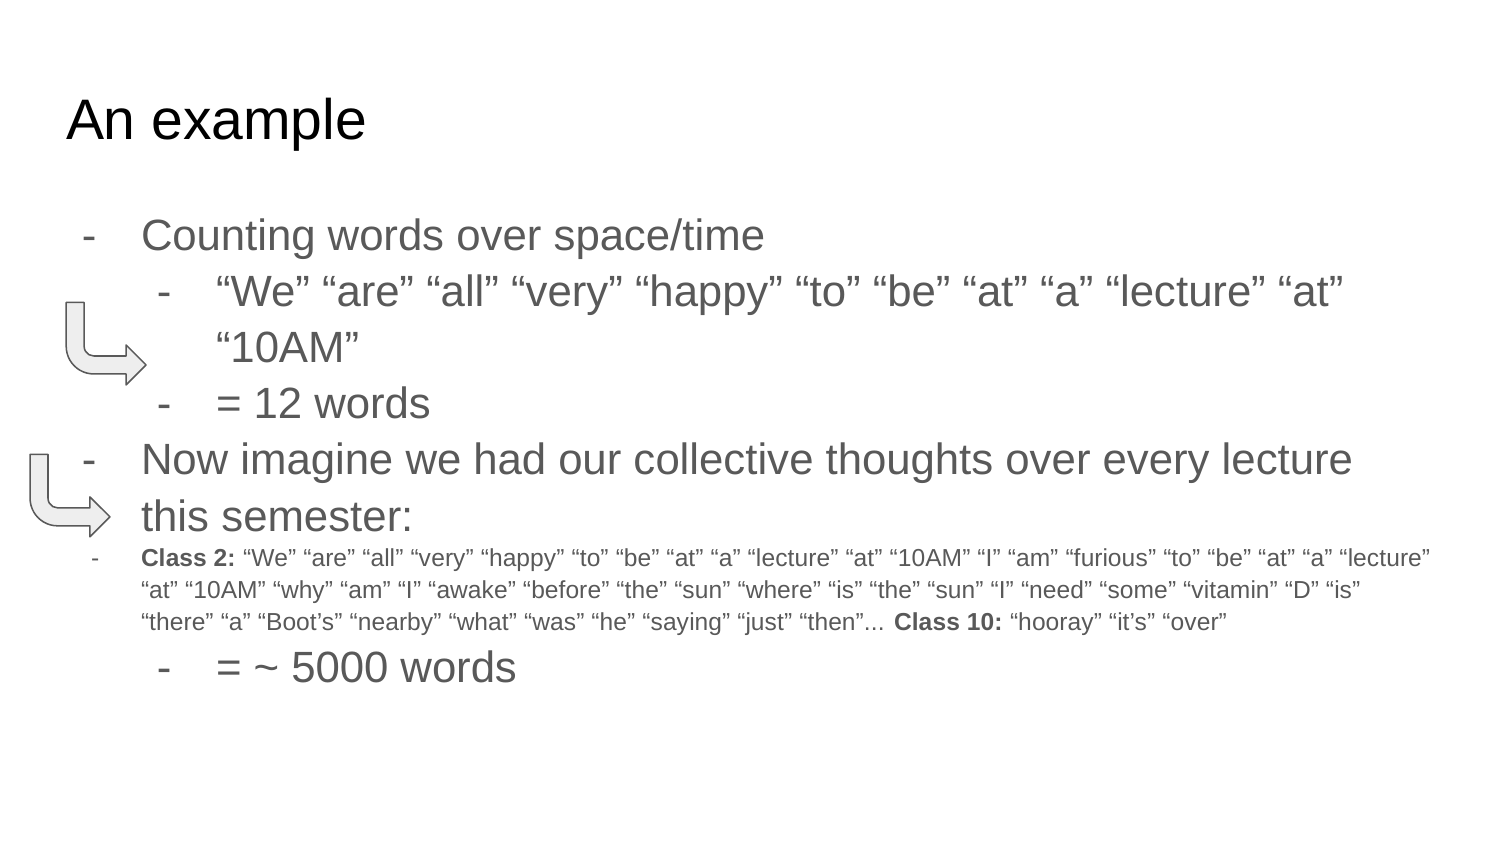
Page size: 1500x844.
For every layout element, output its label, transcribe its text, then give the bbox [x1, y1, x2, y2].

text_box [30, 454, 110, 537]
text_box [66, 302, 147, 385]
title An example [51, 72, 1449, 167]
list Counting words over space/time “We” “are” “all” “very” “happy” “to” “be” “at” “a” “lecture” “at” “10AM” = 12 words Now imagine we had our collective thoughts over every lecture this semester: Class 2: “We” “are” “all” “very” “happy” “to” “be” “at” “a” “lecture” “at” “10AM” “I” “am” “furious” “to” “be” “at” “a” “lecture” “at” “10AM” “why” “am” “I” “awake” “before” “the” “sun” “where” “is” “the” “sun” “I” “need” “some” “vitamin” “D” “is” “there” “a” “Boot’s” “nearby” “what” “was” “he” “saying” “just” “then”... Class 10: “hooray” “it’s” “over” = ~ 5000 words [51, 189, 1449, 750]
